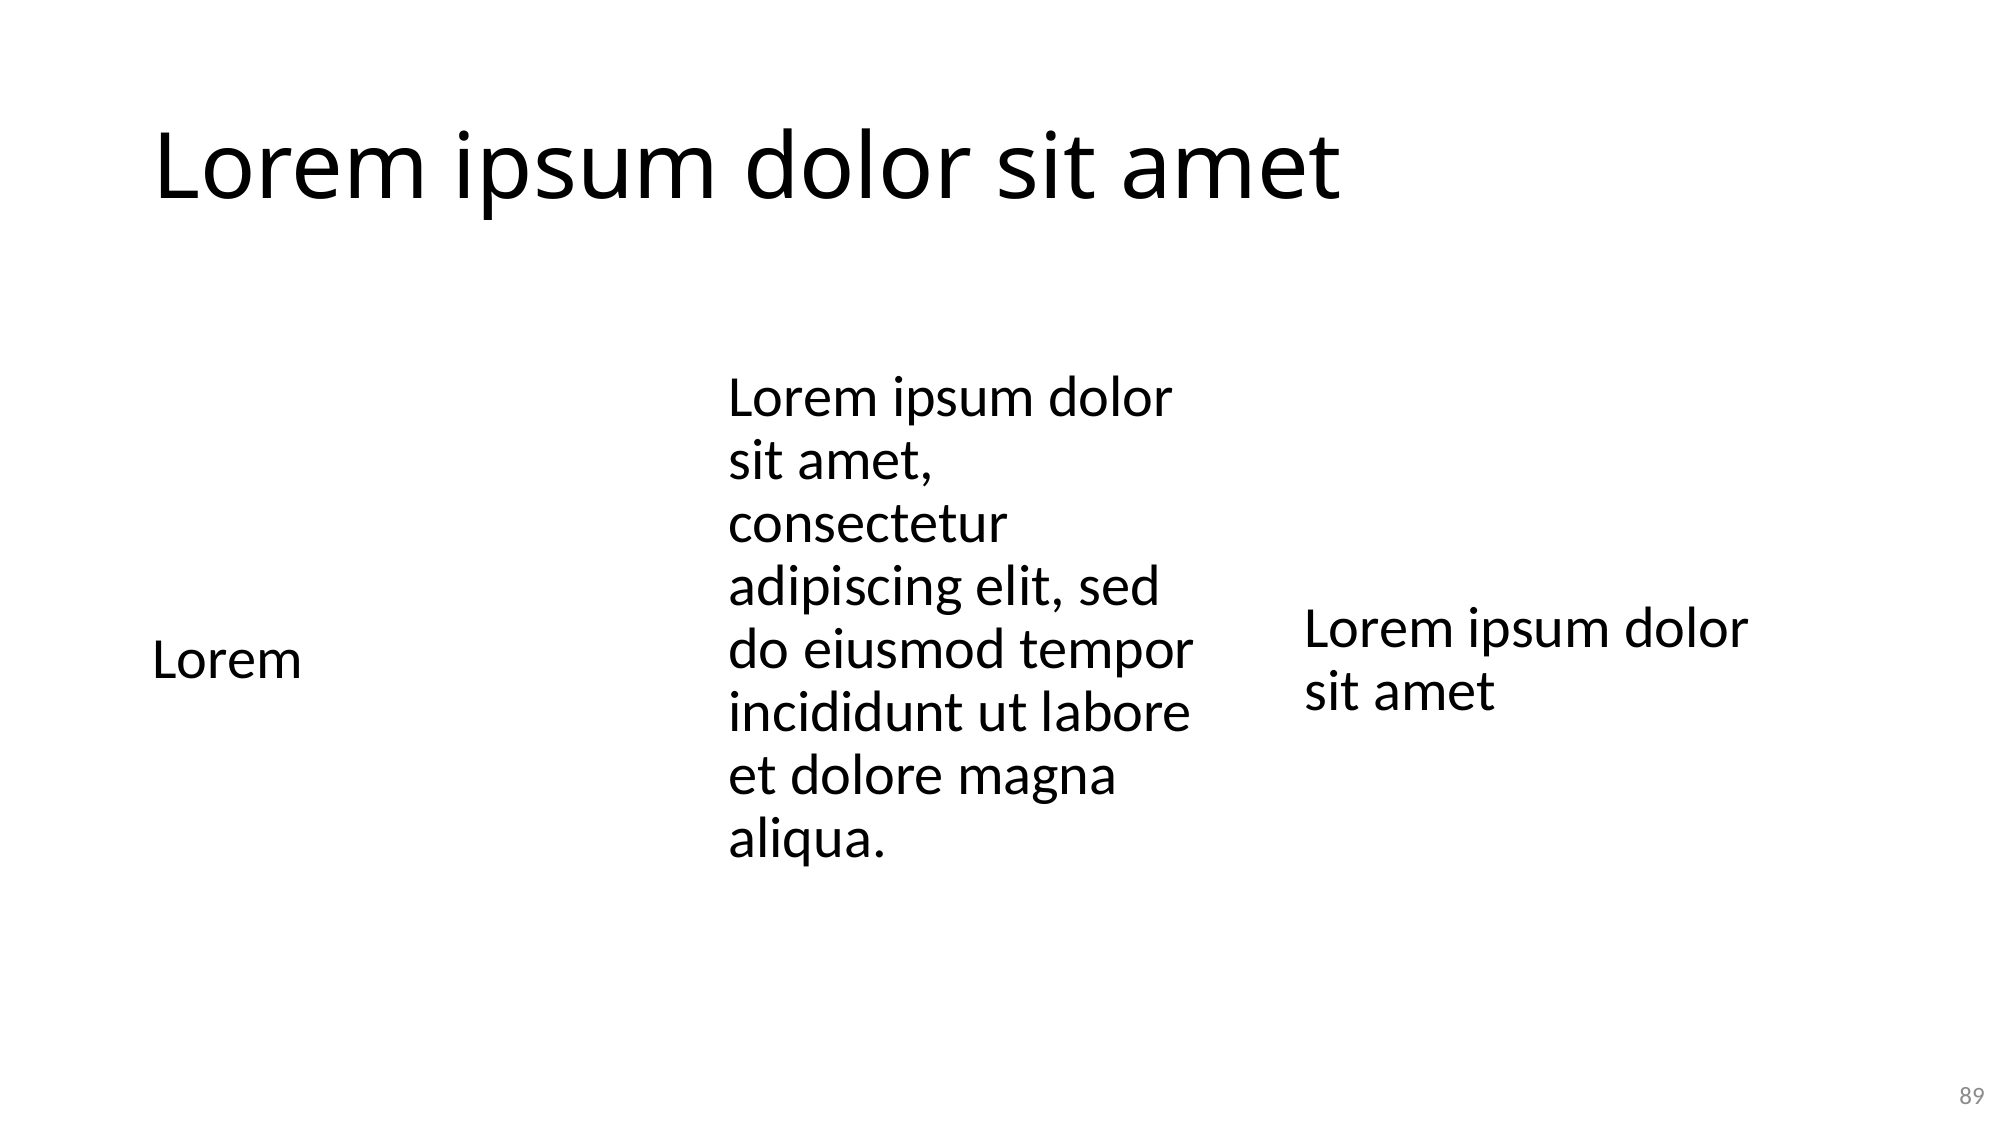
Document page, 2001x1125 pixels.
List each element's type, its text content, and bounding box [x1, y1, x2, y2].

list Lorem [137, 303, 641, 1017]
list Lorem ipsum dolor sit amet, consectetur adipiscing elit, sed do eiusmod tempor incididunt ut labore et dolore magna aliqua. [713, 303, 1217, 1017]
title Lorem ipsum dolor sit amet [137, 59, 1863, 278]
slide_number 89 [1902, 1065, 2000, 1125]
list Lorem ipsum dolor sit amet [1289, 303, 1793, 1017]
